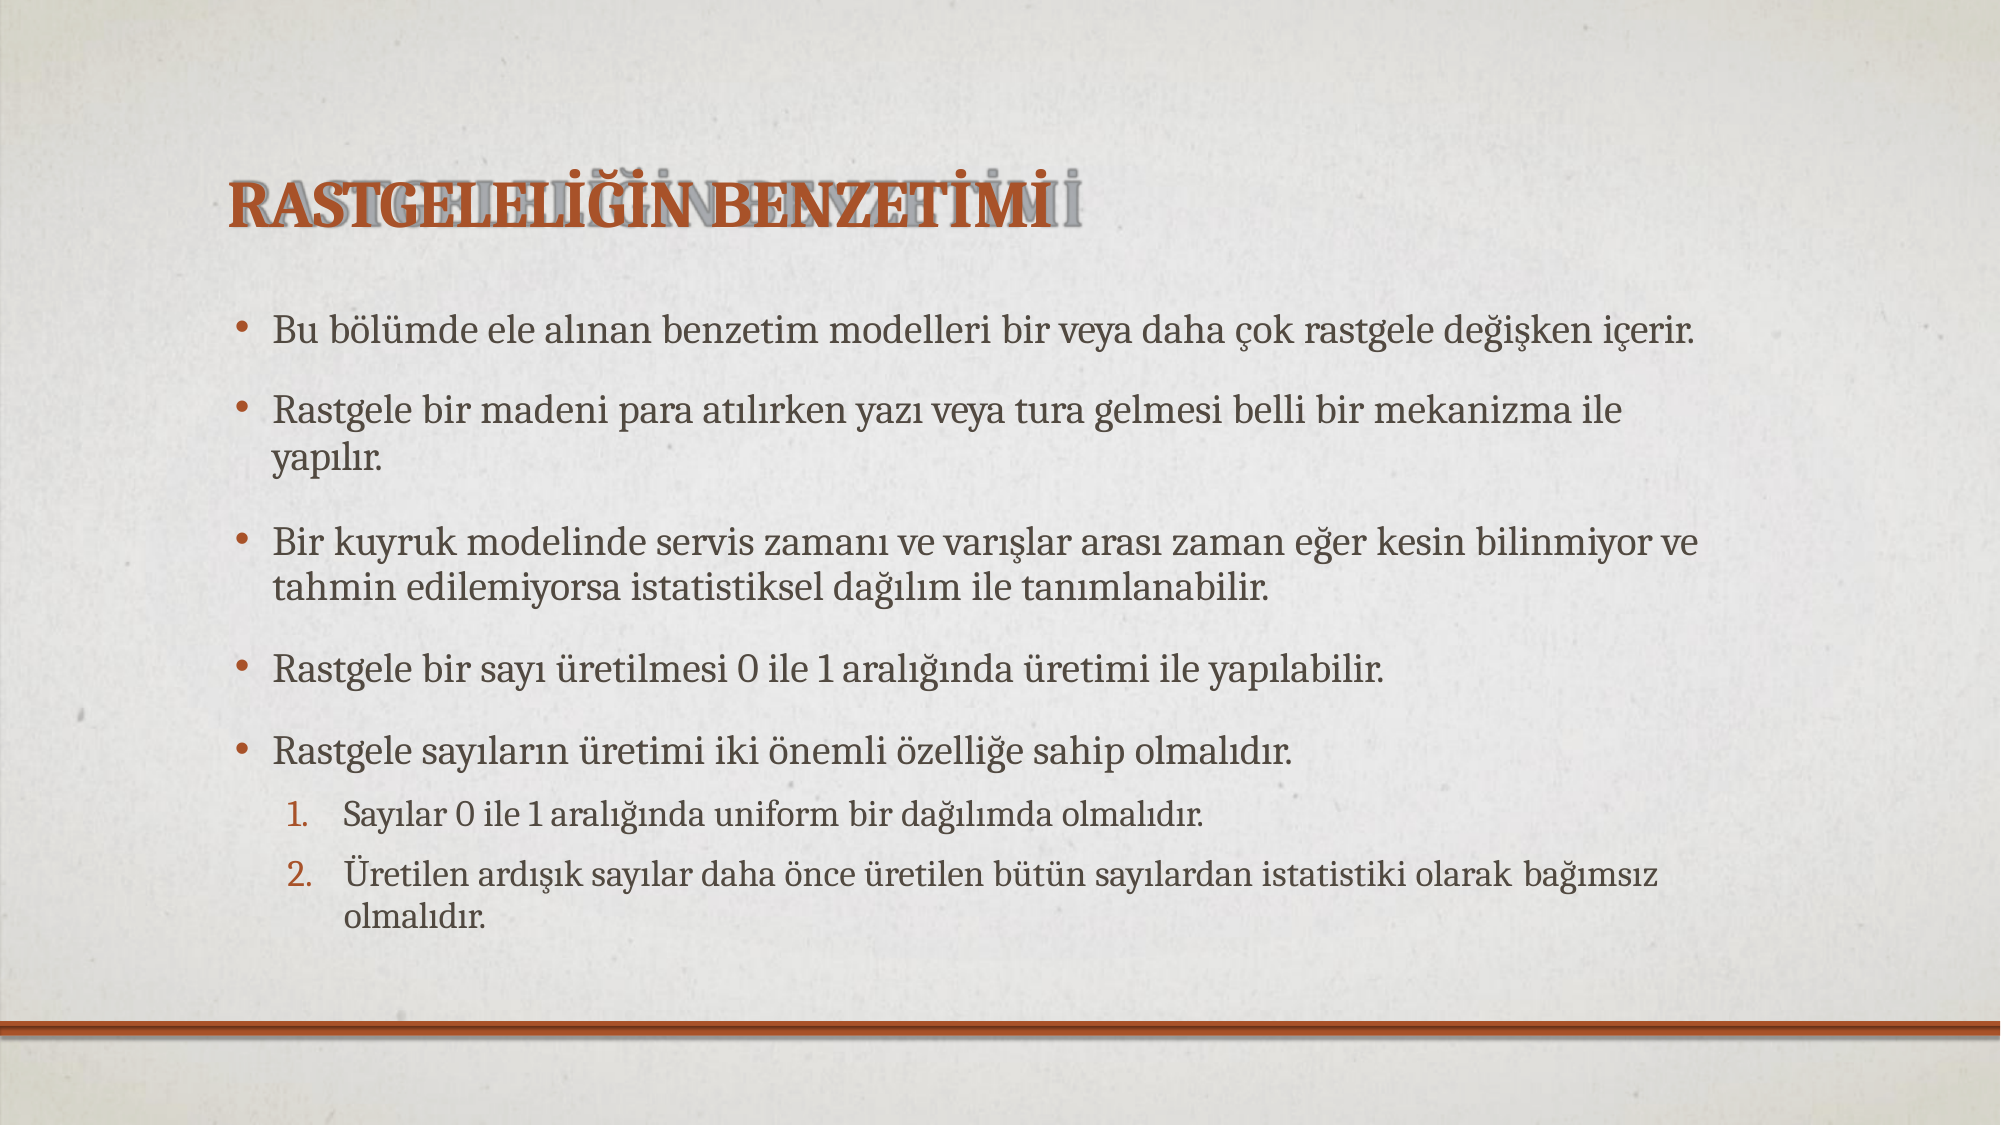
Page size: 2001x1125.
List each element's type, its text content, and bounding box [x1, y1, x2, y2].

title RASTGELELİĞİN BENZETİMİ [225, 160, 1085, 349]
list Bu bölümde ele alınan benzetim modelleri bir veya daha çok rastgele değişken içerir. Rastgele bir madeni para atılırken yazı veya tura gelmesi belli bir mekanizma ile yapılır. Bir kuyruk modelinde servis zamanı ve varışlar arası zaman eğer kesin bilinmiyor ve tahmin edilemiyorsa istatistiksel dağılım ile tanımlanabilir. Rastgele bir sayı üretilmesi 0 ile 1 aralığında üretimi ile yapılabilir. Rastgele sayıların üretimi iki önemli özelliğe sahip olmalıdır. Sayılar 0 ile 1 aralığında uniform bir dağılımda olmalıdır. Üretilen ardışık sayılar daha önce üretilen bütün sayılardan istatistiki olarak bağımsız olmalıdır. [230, 301, 1770, 940]
picture [0, 0, 2001, 1125]
text_box [185, 136, 690, 285]
text_box [690, 136, 1143, 285]
